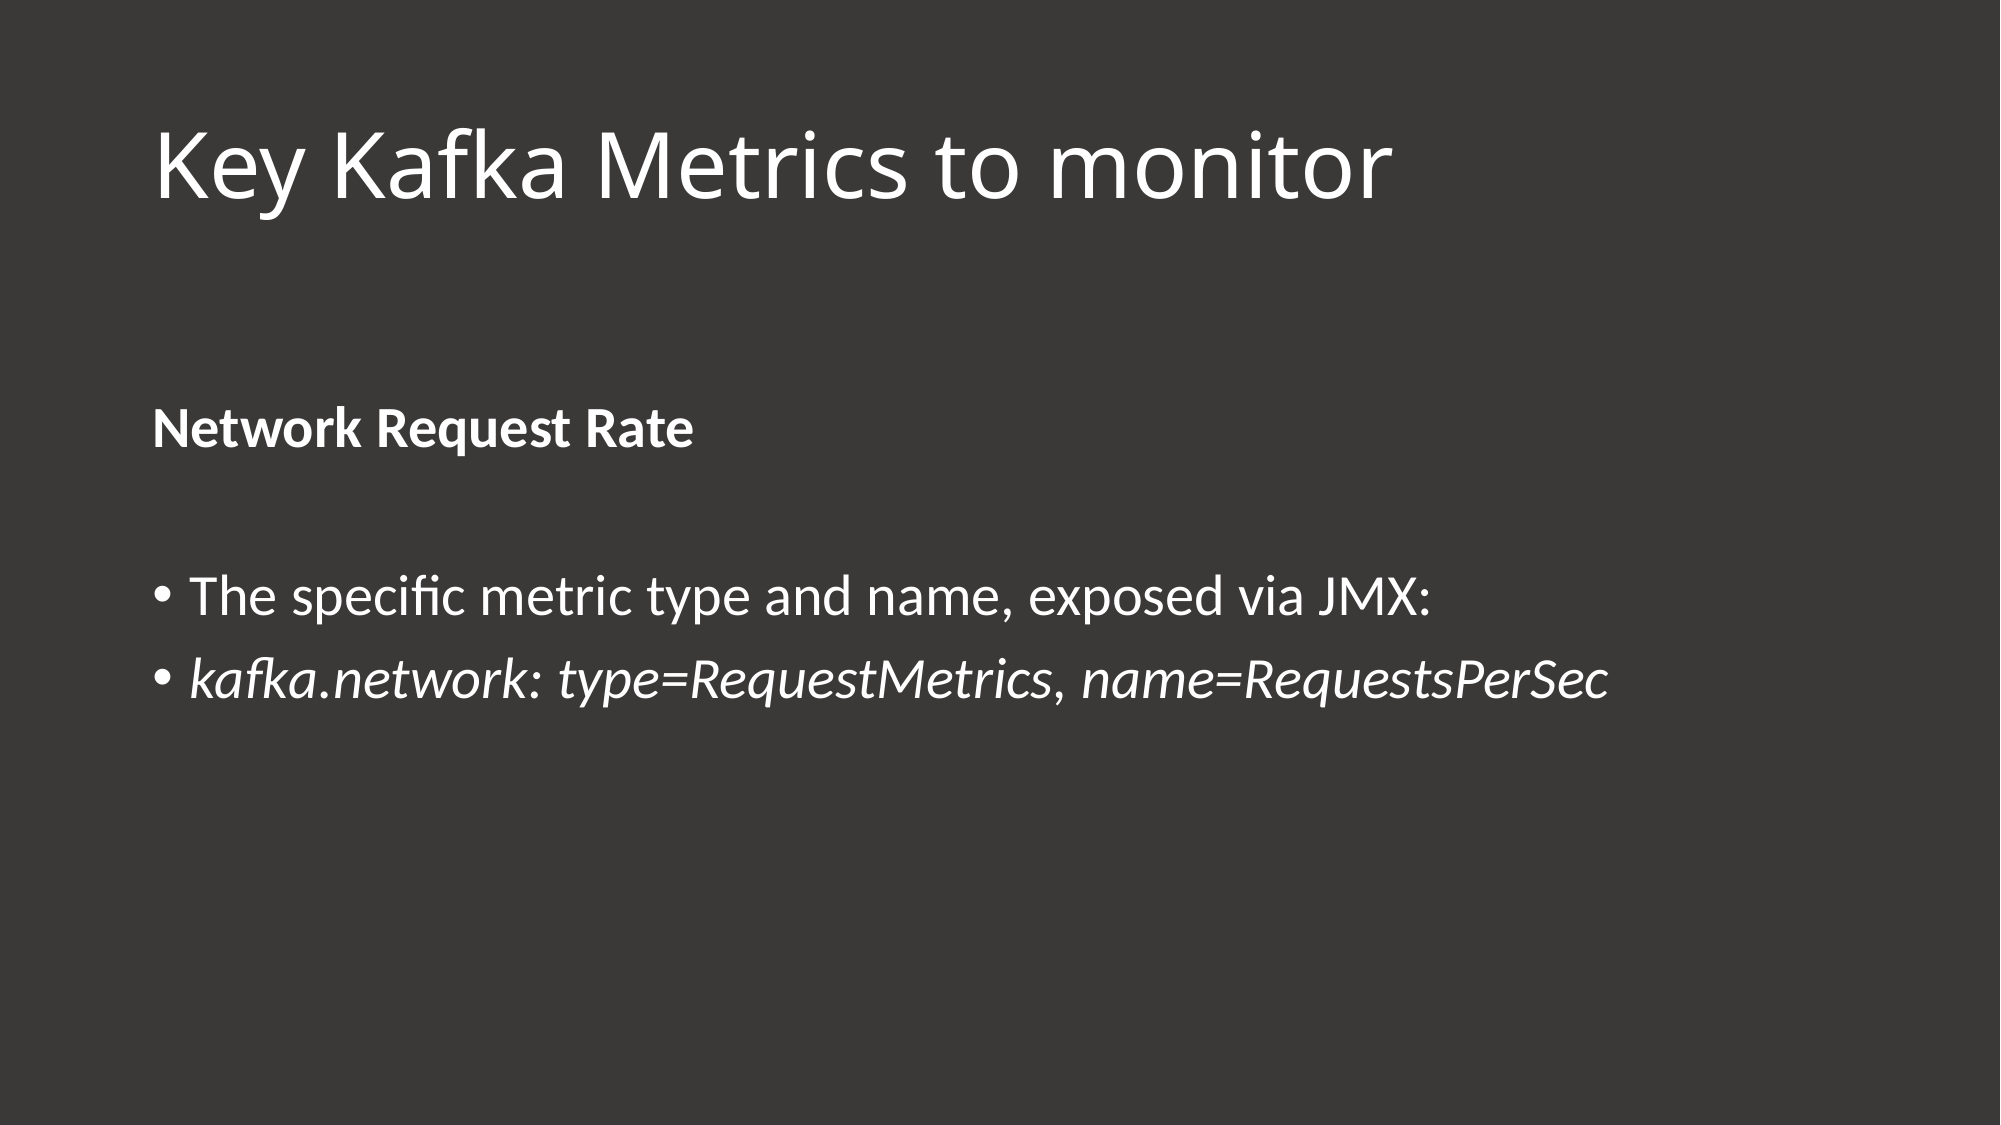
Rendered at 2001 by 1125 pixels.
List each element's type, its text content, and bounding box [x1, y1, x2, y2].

title Key Kafka Metrics to monitor [137, 59, 1863, 278]
list Network Request Rate The specific metric type and name, exposed via JMX: kafka.network: type=RequestMetrics, name=RequestsPerSec [137, 299, 1863, 1014]
